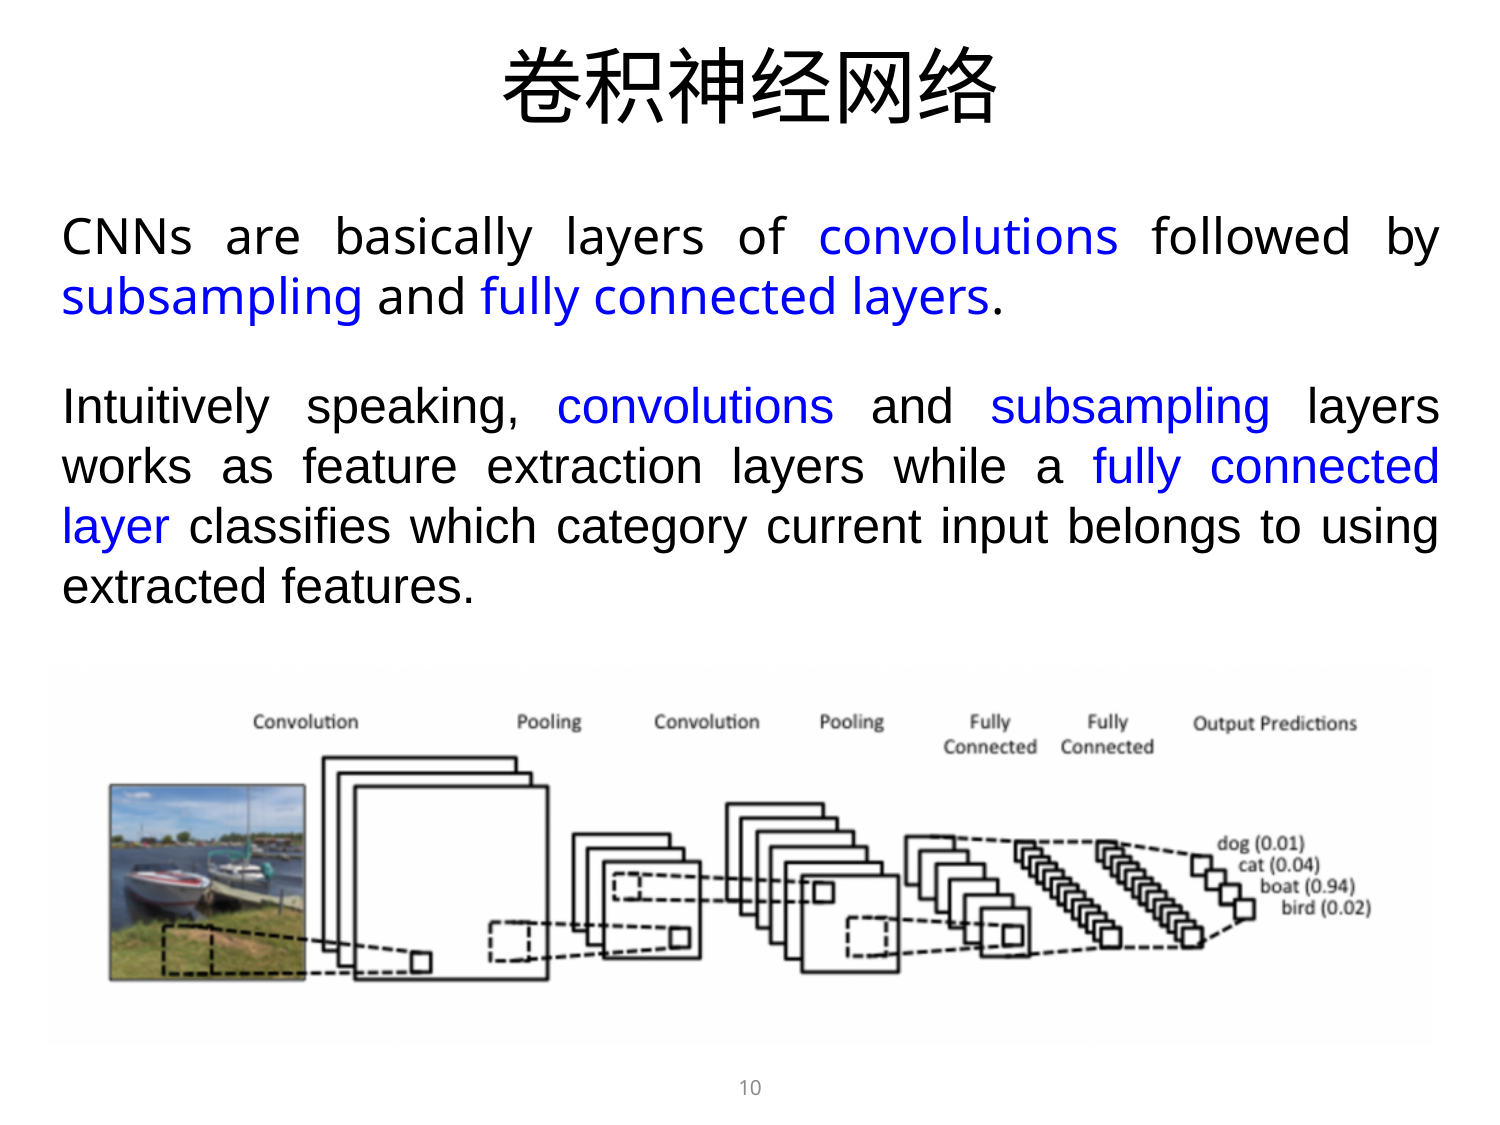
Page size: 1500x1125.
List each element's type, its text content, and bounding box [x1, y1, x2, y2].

text_box Intuitively speaking, convolutions and subsampling layers works as feature extraction layers while a fully connected layer classifies which category current input belongs to using extracted features. [47, 366, 1456, 621]
text_box CNNs are basically layers of convolutions followed by subsampling and fully connected layers. [47, 197, 1456, 332]
text_box 卷积神经网络 [103, 23, 1397, 158]
slide_number 10 [575, 1058, 925, 1119]
picture [44, 666, 1433, 1045]
